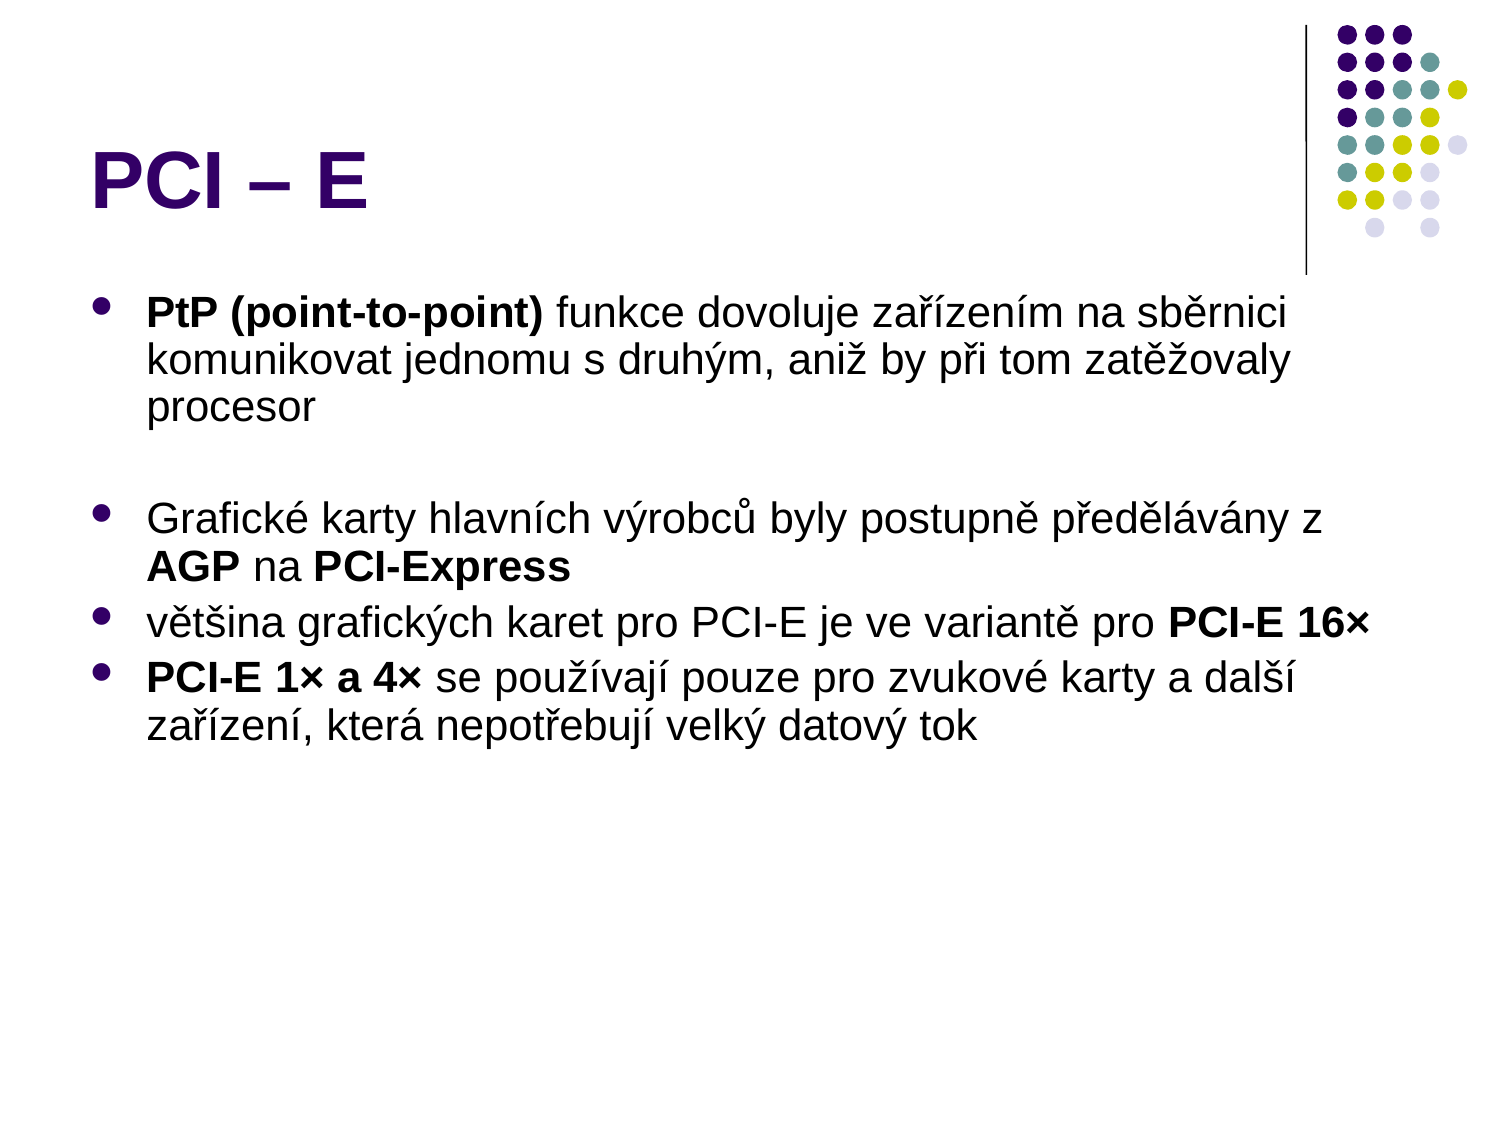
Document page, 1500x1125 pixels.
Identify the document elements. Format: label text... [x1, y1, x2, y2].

title PCI – E [75, 20, 1313, 233]
list PtP (point-to-point) funkce dovoluje zařízením na sběrnici komunikovat jednomu s druhým, aniž by při tom zatěžovaly procesor Grafické karty hlavních výrobců byly postupně předělávány z AGP na PCI-Express většina grafických karet pro PCI-E je ve variantě pro PCI-E 16× PCI-E 1× a 4× se používají pouze pro zvukové karty a další zařízení, která nepotřebují velký datový tok [75, 282, 1425, 1006]
